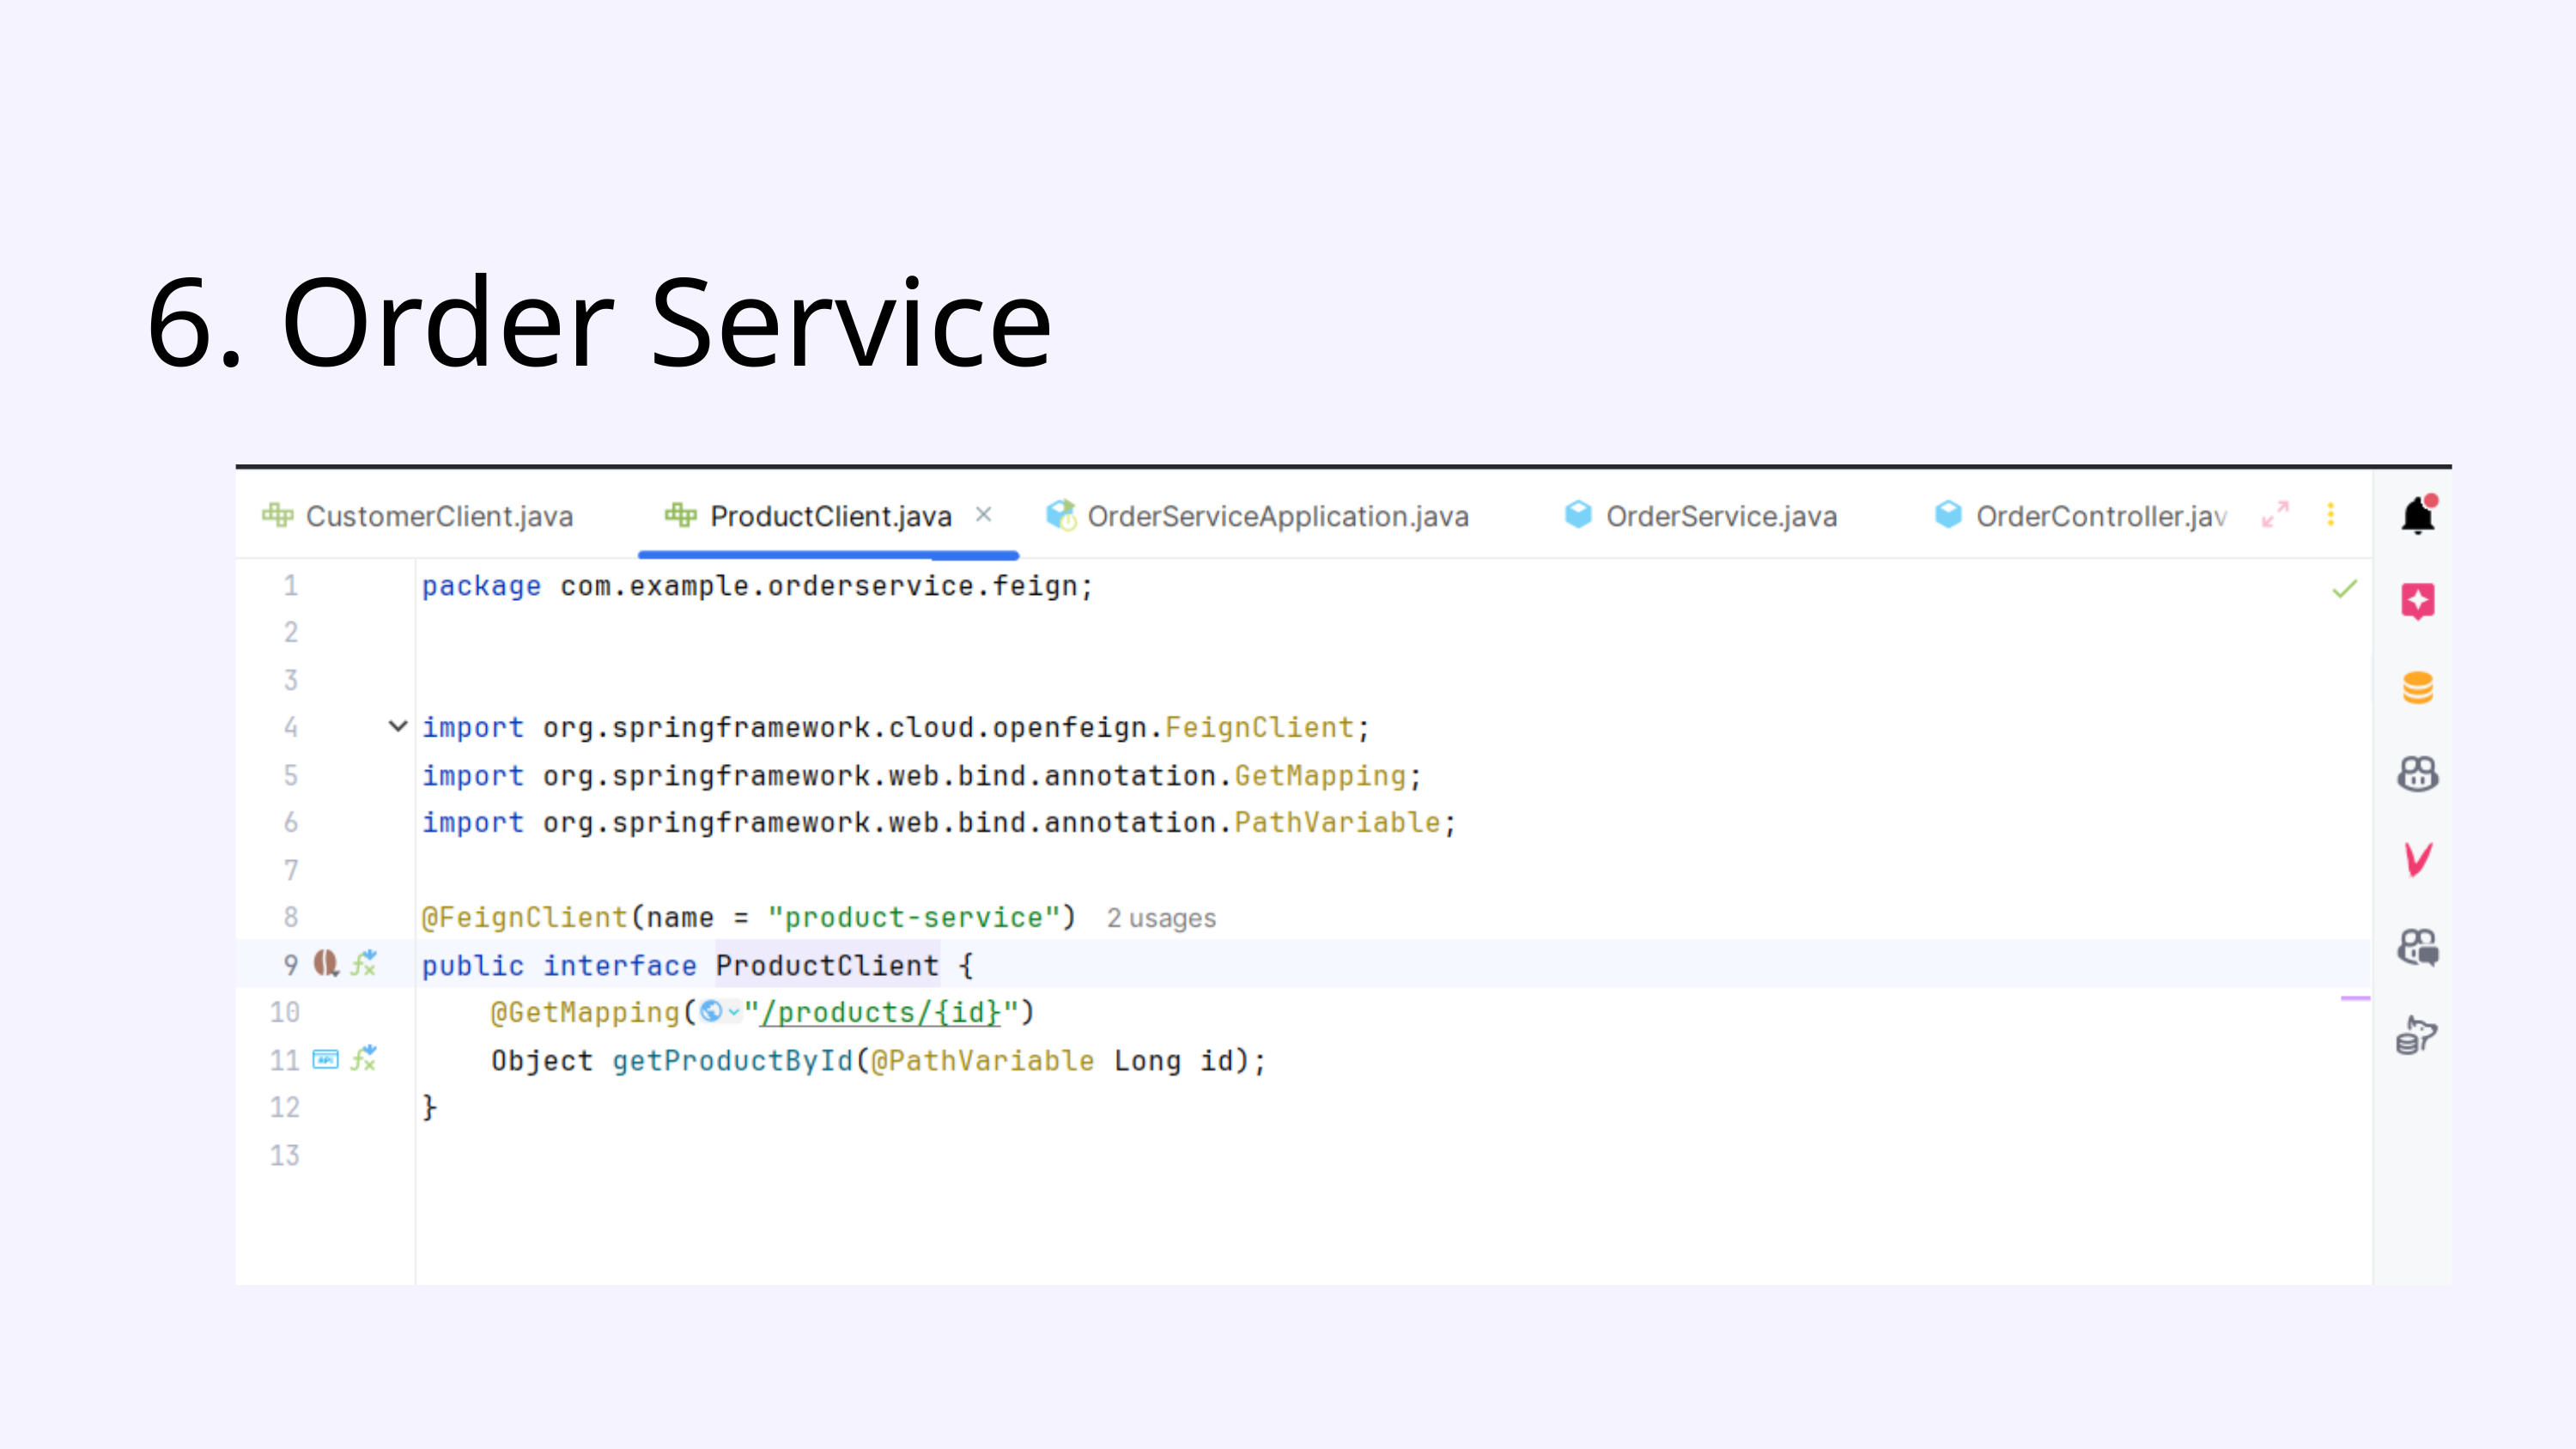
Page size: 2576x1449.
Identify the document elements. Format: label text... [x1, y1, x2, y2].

text_box 6. Order Service [144, 243, 2049, 391]
text_box [235, 464, 2452, 1285]
